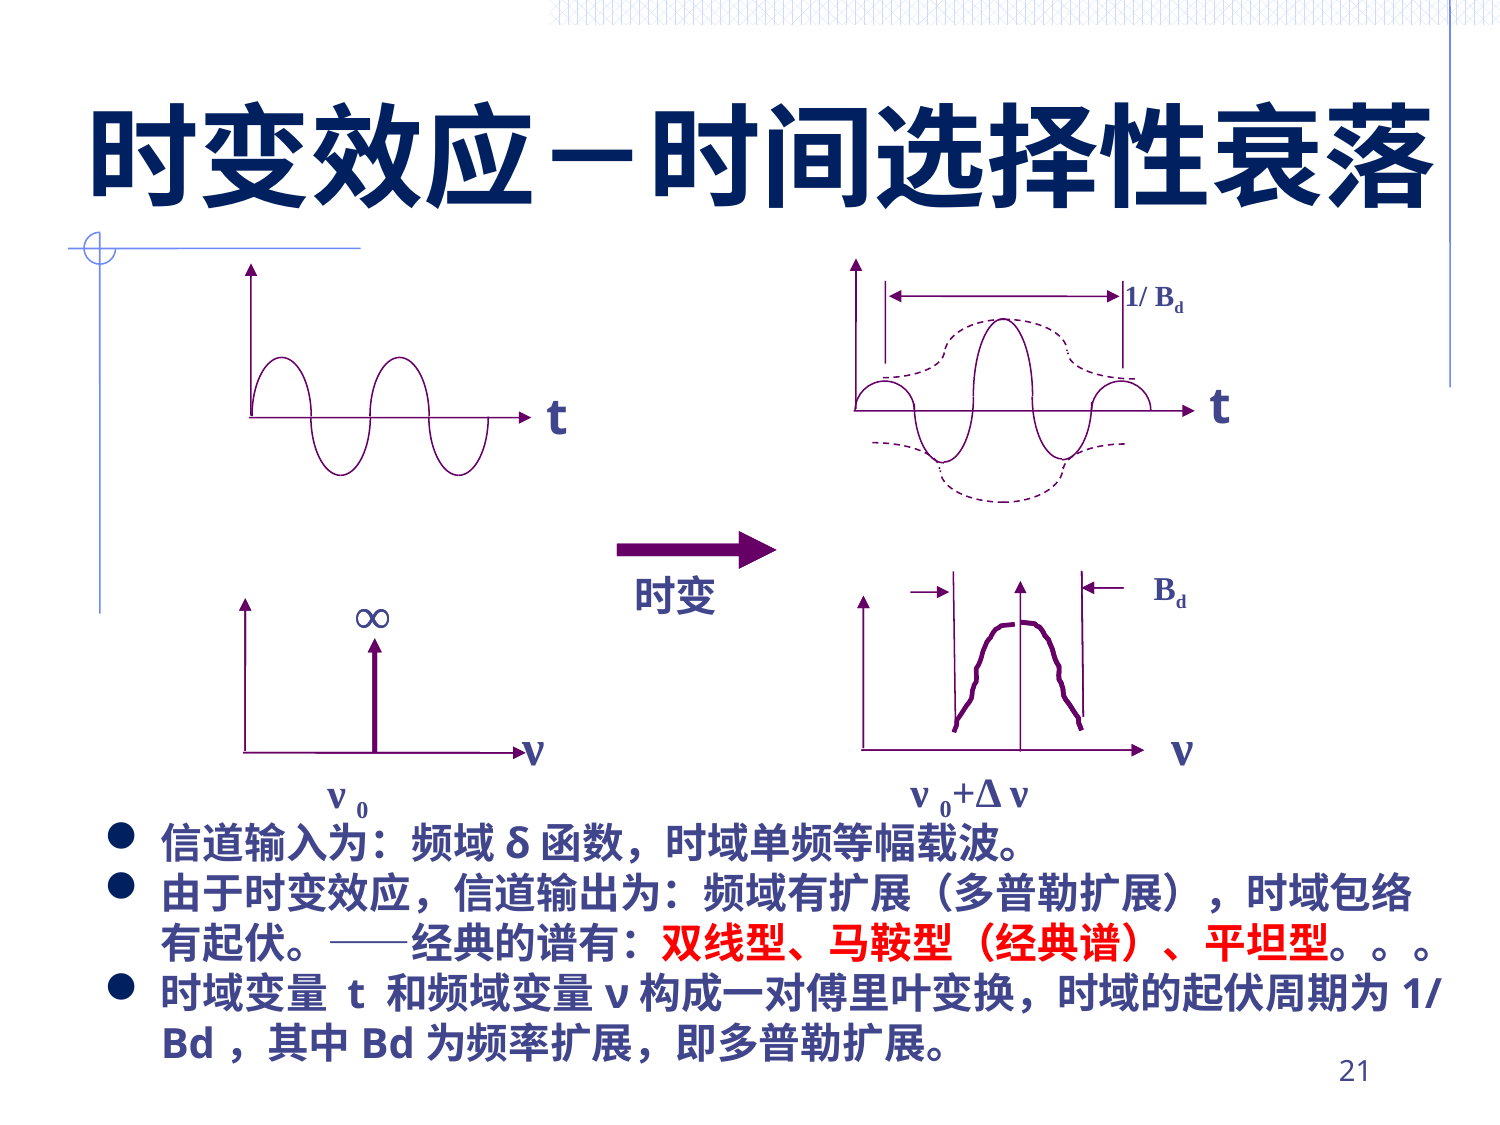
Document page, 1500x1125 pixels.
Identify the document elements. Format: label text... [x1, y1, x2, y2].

text_box [616, 543, 777, 557]
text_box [251, 357, 367, 476]
slide_number 20 [1074, 1025, 1388, 1100]
text_box t [531, 376, 599, 452]
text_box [853, 258, 1262, 503]
list 信道输入为：频域δ函数，时域单频等幅载波。 由于时变效应，信道输出为：频域有扩展（多普勒扩展），时域包络有起伏。——经典的谱有：双线型、马鞍型（经典谱）、平坦型。。。 时域变量 t 和频域变量ν构成一对傅里叶变换，时域的起伏周期为1/ Bd，其中Bd为频率扩展，即多普勒扩展。 [89, 809, 1464, 1125]
title 时变效应－时间选择性衰落 [71, 56, 1482, 229]
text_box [248, 263, 532, 418]
text_box 时变 [619, 562, 733, 628]
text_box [369, 357, 489, 476]
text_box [861, 558, 1224, 824]
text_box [242, 576, 610, 825]
